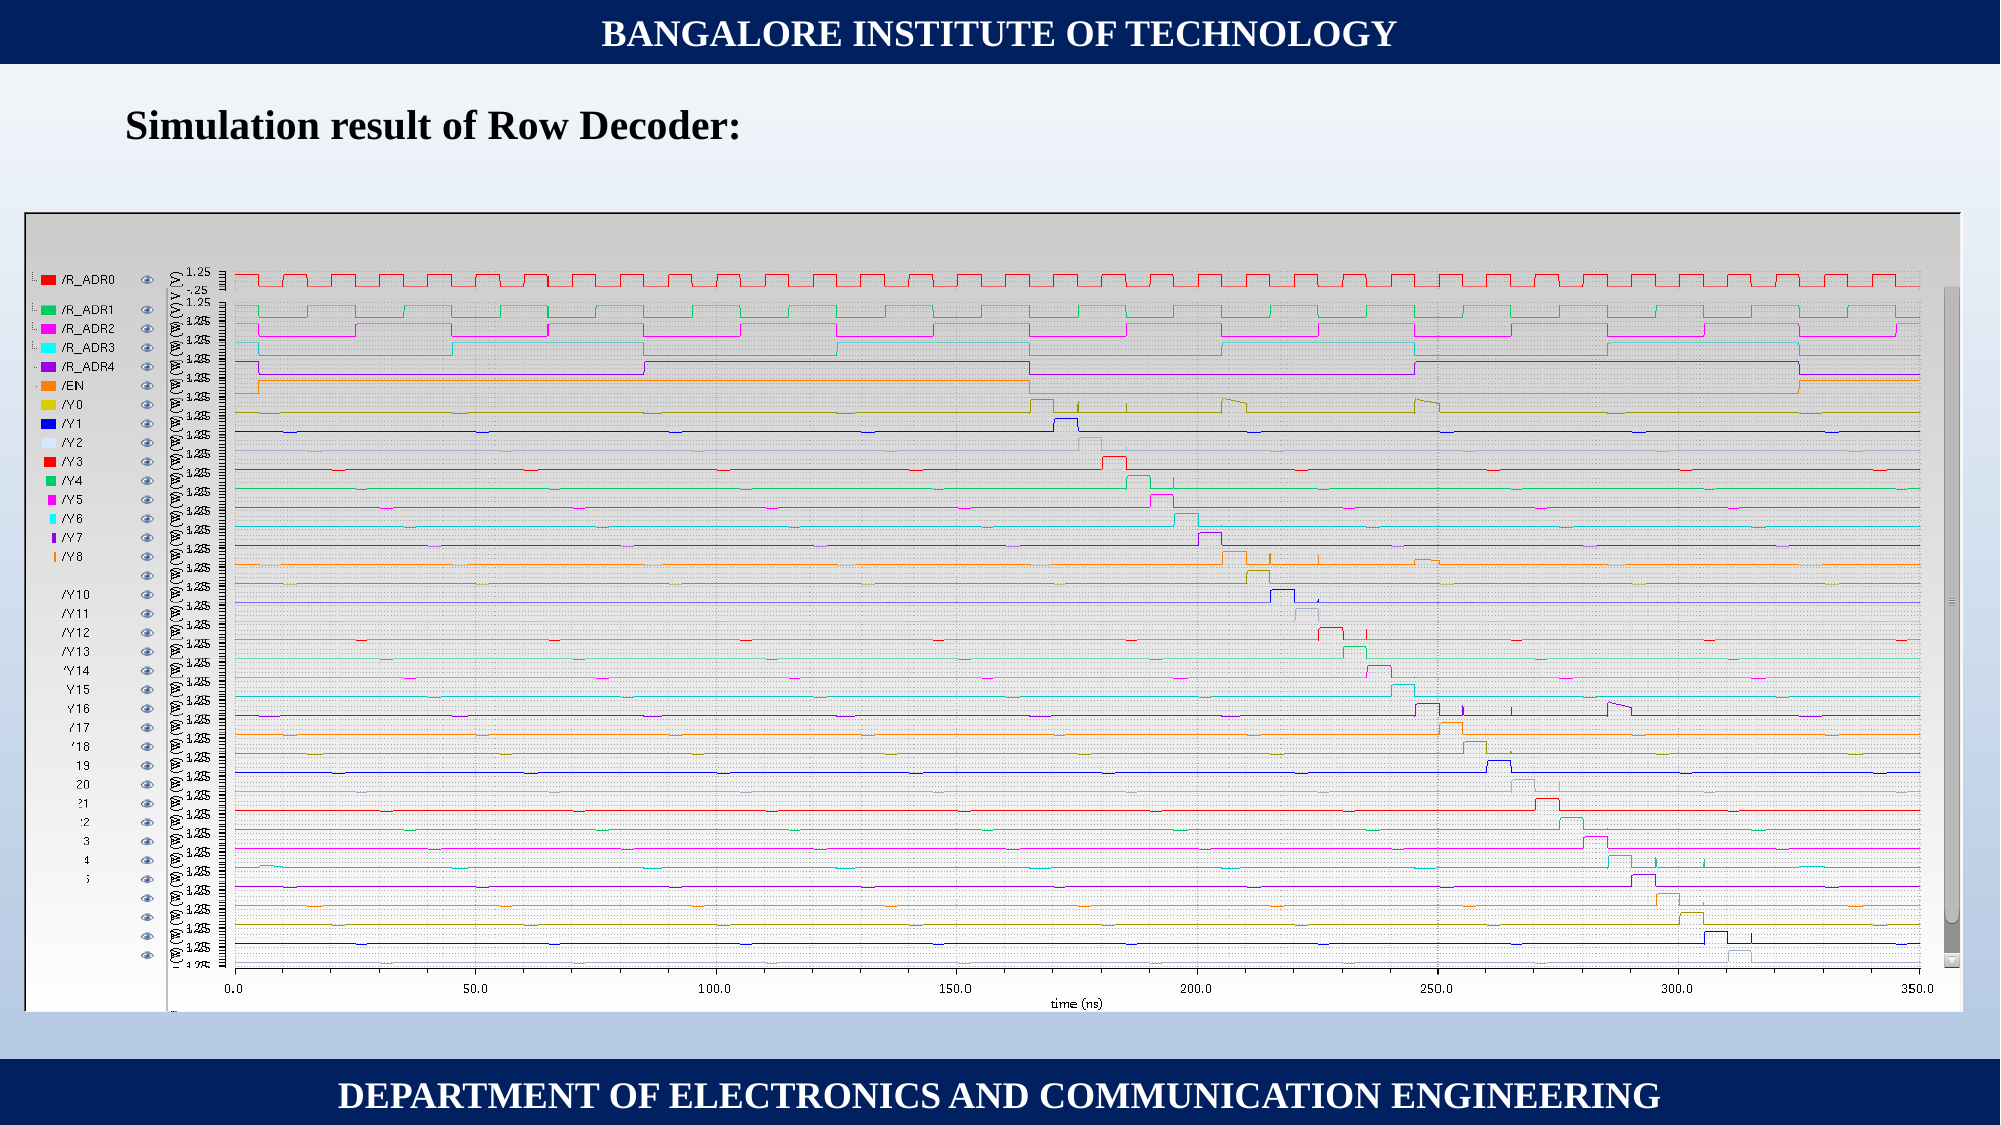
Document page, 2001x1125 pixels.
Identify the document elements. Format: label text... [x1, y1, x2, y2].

text_box BANGALORE INSTITUTE OF TECHNOLOGY [0, 0, 2000, 64]
text_box Simulation result of Row Decoder: [99, 90, 1103, 156]
text_box DEPARTMENT OF ELECTRONICS AND COMMUNICATION ENGINEERING [0, 1059, 2000, 1125]
picture [24, 212, 1963, 1012]
